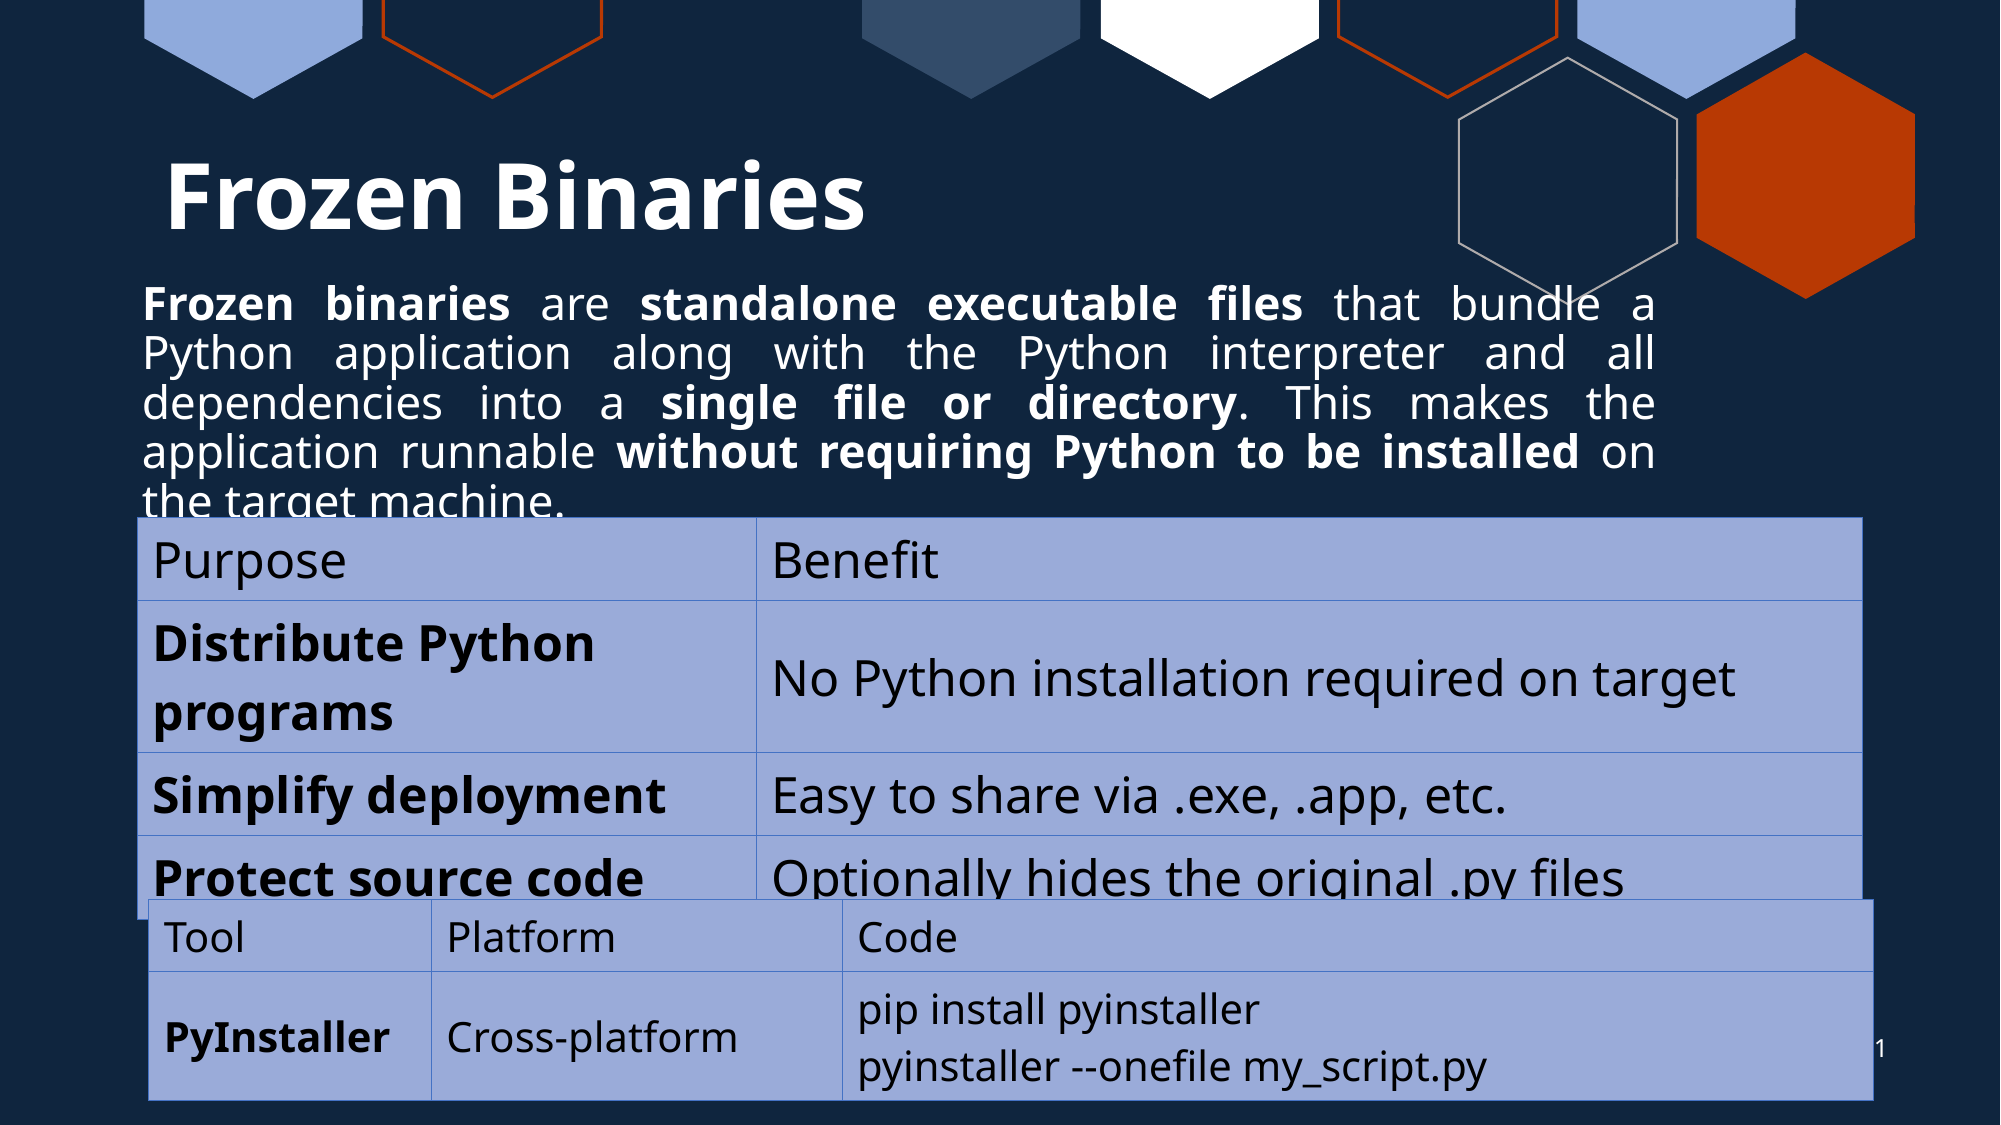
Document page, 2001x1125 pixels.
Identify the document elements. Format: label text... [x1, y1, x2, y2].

list Frozen binaries are standalone executable files that bundle a Python application along with the Python interpreter and all dependencies into a single file or directory. This makes the application runnable without requiring Python to be installed on the target machine. [126, 272, 1672, 537]
table_cell No Python installation required on target [757, 601, 1862, 752]
table_cell Easy to share via .exe, .app, etc. [757, 753, 1862, 835]
slide_number 11 [1874, 1020, 1912, 1080]
table_cell Distribute Python programs [138, 601, 756, 752]
table_cell Protect source code [138, 836, 756, 919]
table_header Purpose [138, 518, 756, 600]
table_cell Optionally hides the original .py files [757, 836, 1862, 899]
table_cell pip install pyinstaller pyinstaller --onefile my_script.py [843, 972, 1873, 1100]
table_header Benefit [757, 518, 1862, 600]
table_header Tool [149, 900, 431, 971]
table_header Code [843, 900, 1873, 971]
table_header Platform [432, 900, 842, 971]
table_cell Cross-platform [432, 972, 842, 1100]
title Frozen Binaries [148, 104, 1407, 257]
table_cell Simplify deployment [138, 753, 756, 835]
table_cell PyInstaller [149, 972, 431, 1100]
